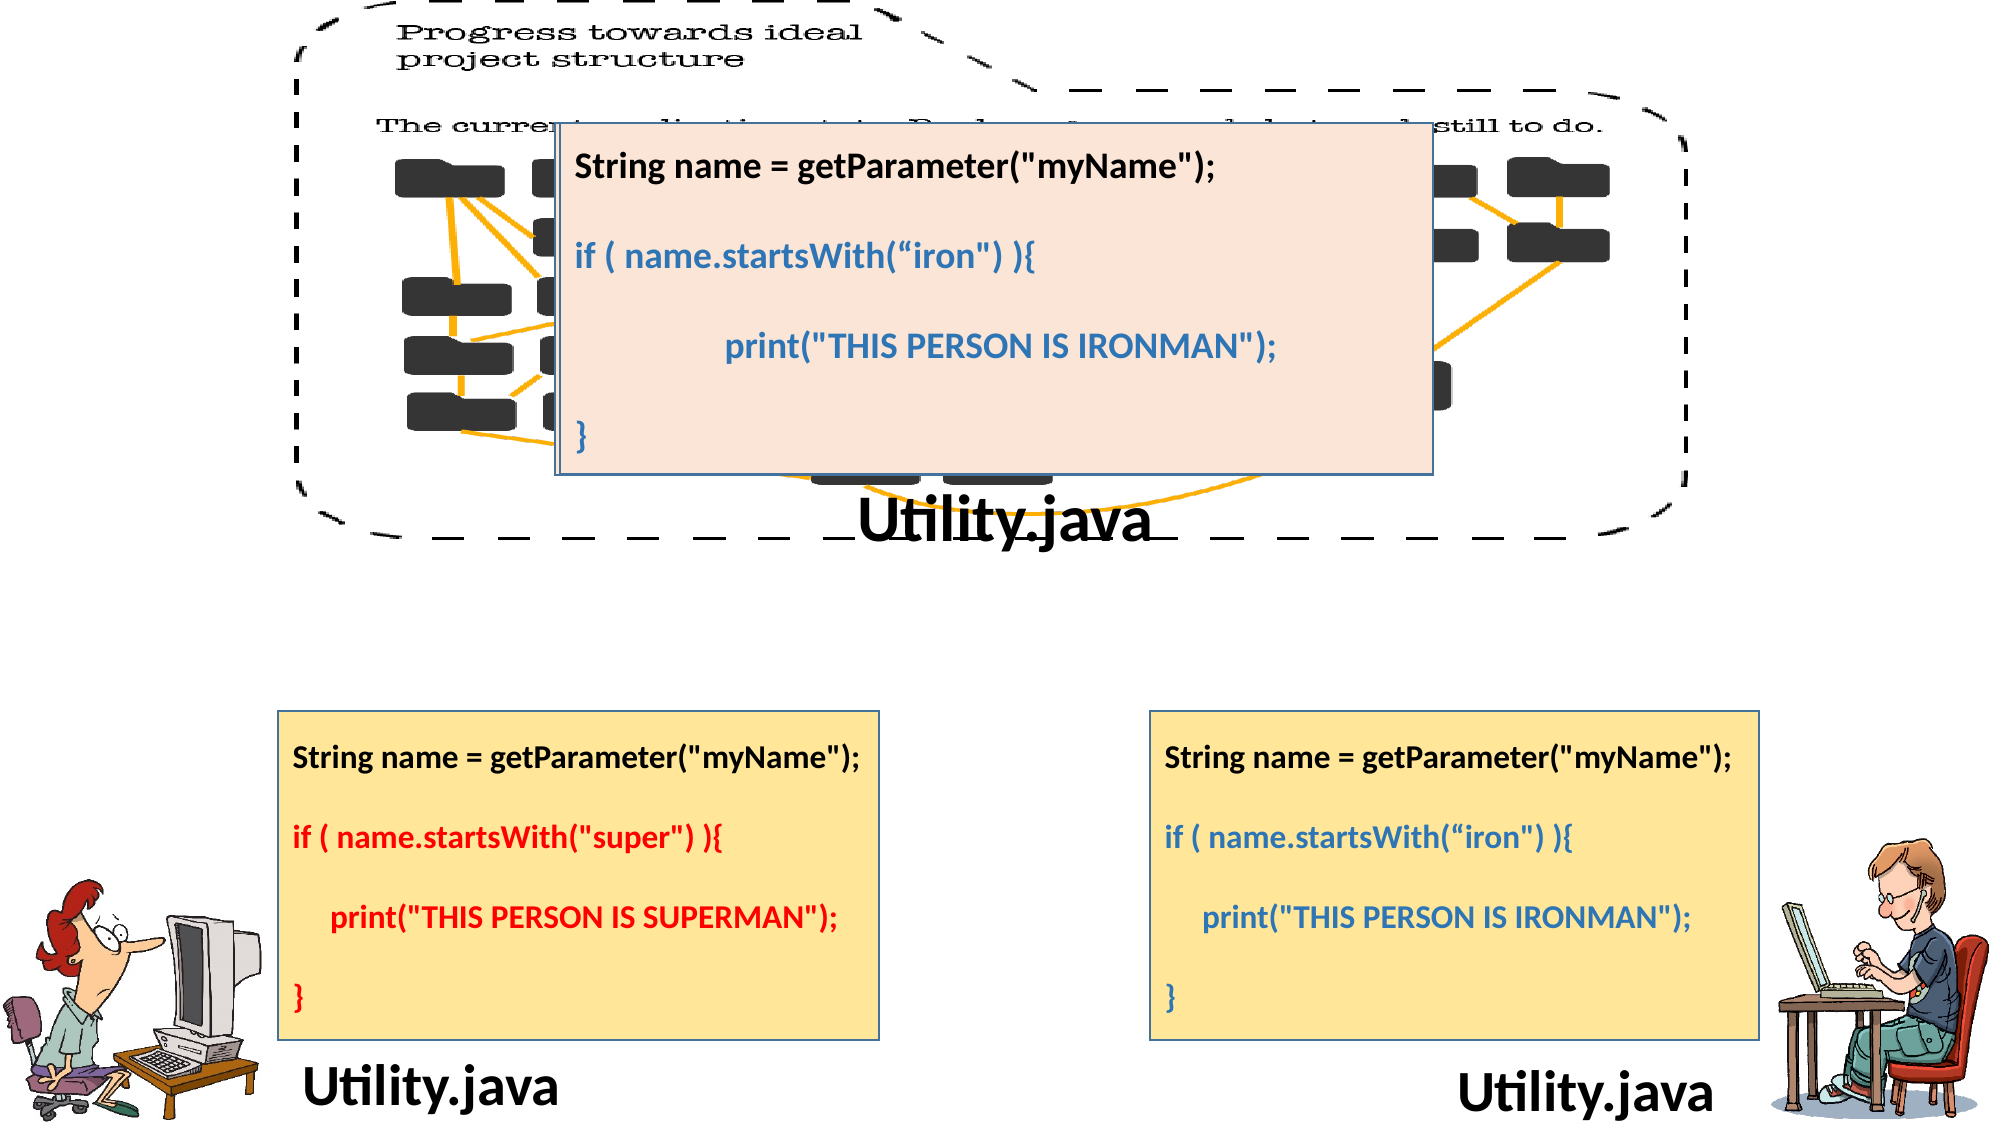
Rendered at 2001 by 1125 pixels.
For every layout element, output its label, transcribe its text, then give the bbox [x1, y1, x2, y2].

picture [1763, 830, 1998, 1125]
text_box Utility.java [1442, 1045, 1759, 1125]
text_box String name = getParameter("myName"); if ( name.startsWith(“iron") ){ print("THIS PERSON IS IRONMAN"); } [1149, 710, 1760, 1041]
picture [294, 0, 1690, 540]
picture [2, 879, 262, 1122]
text_box Utility.java [287, 1040, 604, 1125]
text_box Utility.java [842, 540, 1169, 563]
text_box String name = getParameter("myName"); if ( name.startsWith("super") ){ print("THIS PERSON IS SUPERMAN"); } [277, 710, 880, 1041]
